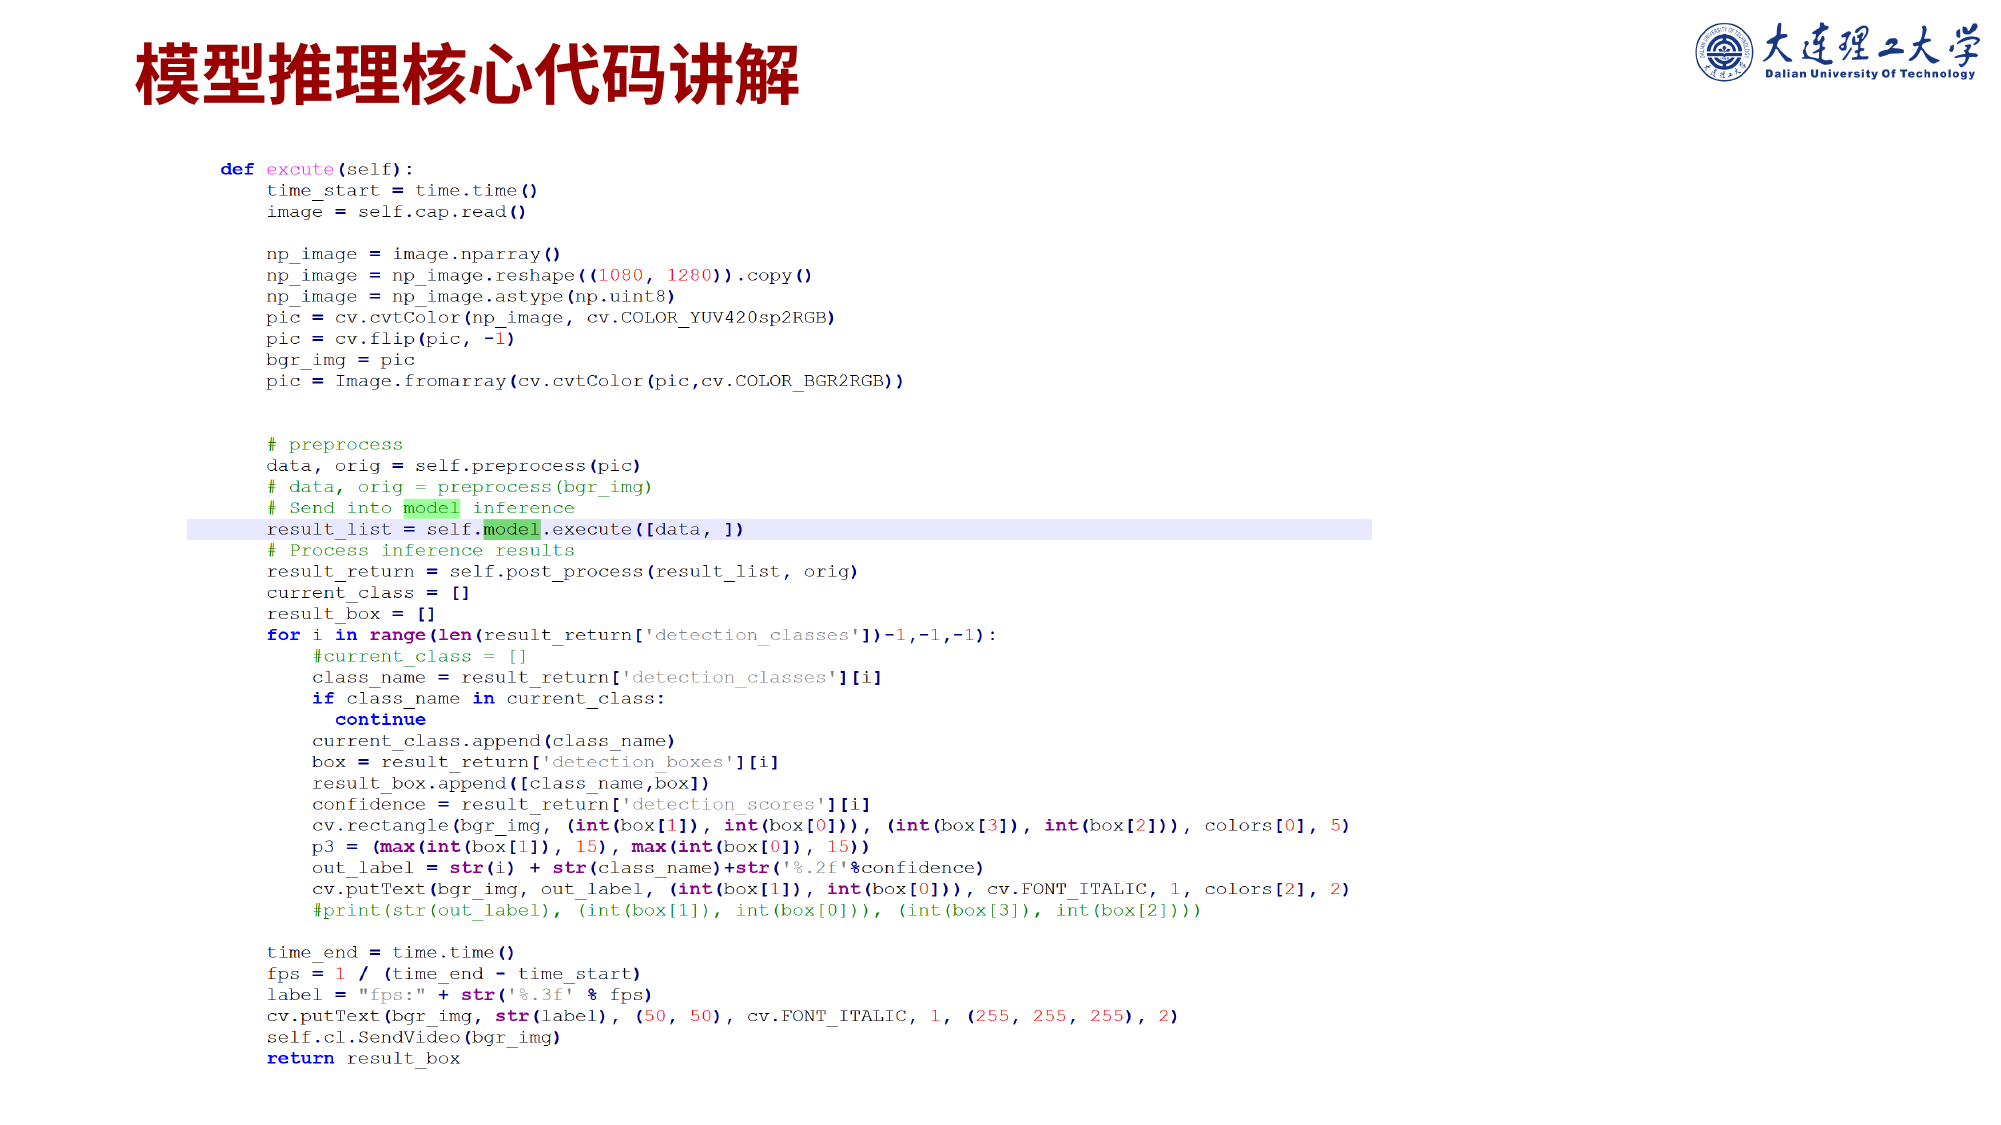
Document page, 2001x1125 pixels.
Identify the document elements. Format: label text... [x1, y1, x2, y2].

picture [187, 149, 1372, 1078]
title 模型推理核心代码讲解 [132, 30, 1313, 221]
picture [1687, 12, 1990, 91]
